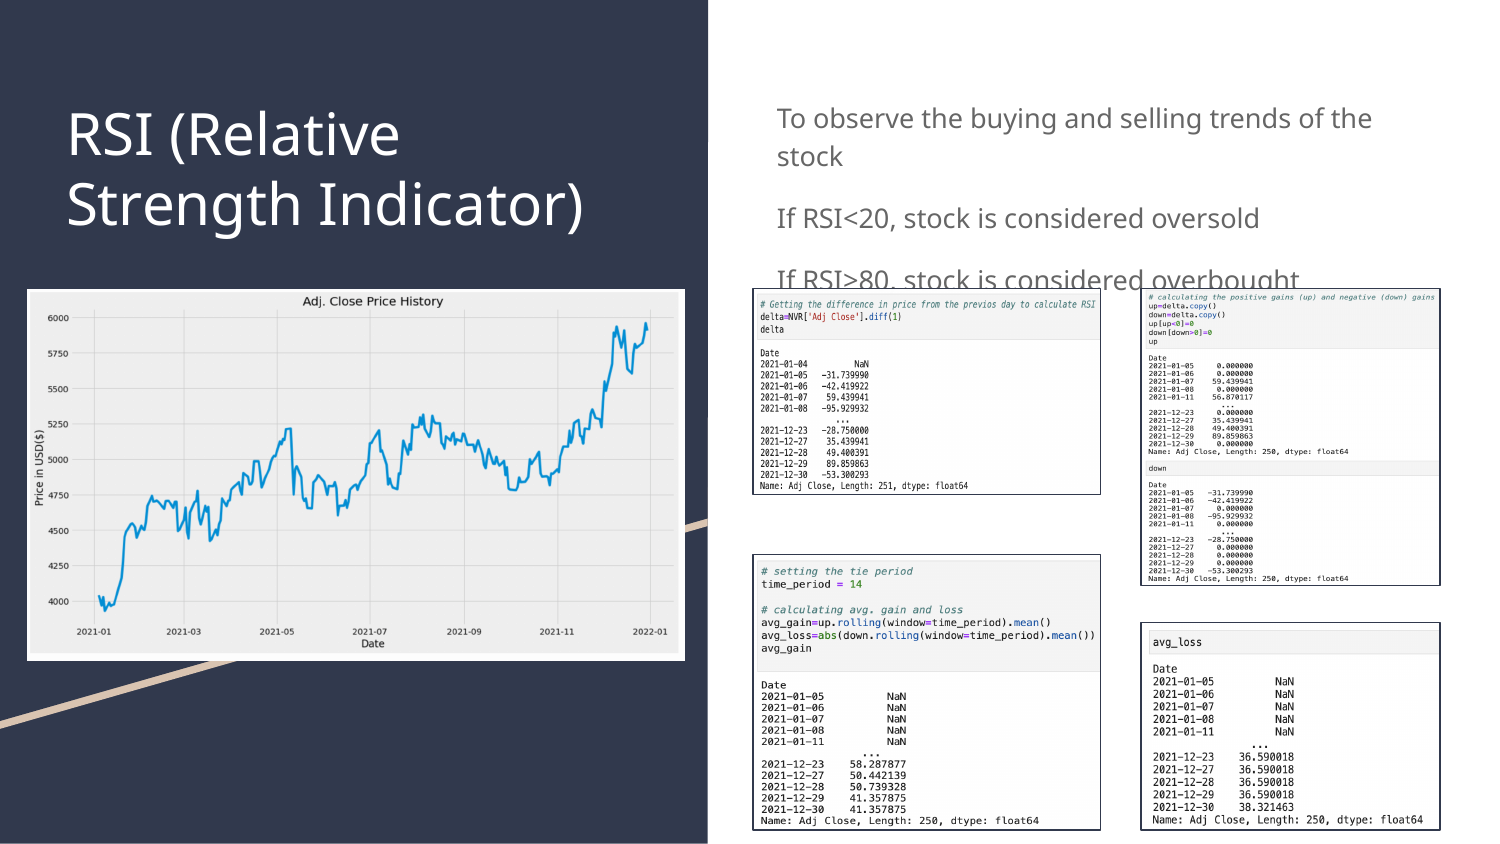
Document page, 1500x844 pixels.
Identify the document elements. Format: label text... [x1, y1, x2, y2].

picture [1141, 622, 1440, 830]
title RSI (Relative Strength Indicator) [51, 82, 660, 287]
picture [753, 288, 1101, 494]
picture [26, 288, 685, 661]
picture [1141, 288, 1440, 586]
list To observe the buying and selling trends of the stock If RSI<20, stock is considered oversold If RSI>80, stock is considered overbought [761, 82, 1446, 755]
picture [753, 555, 1101, 830]
